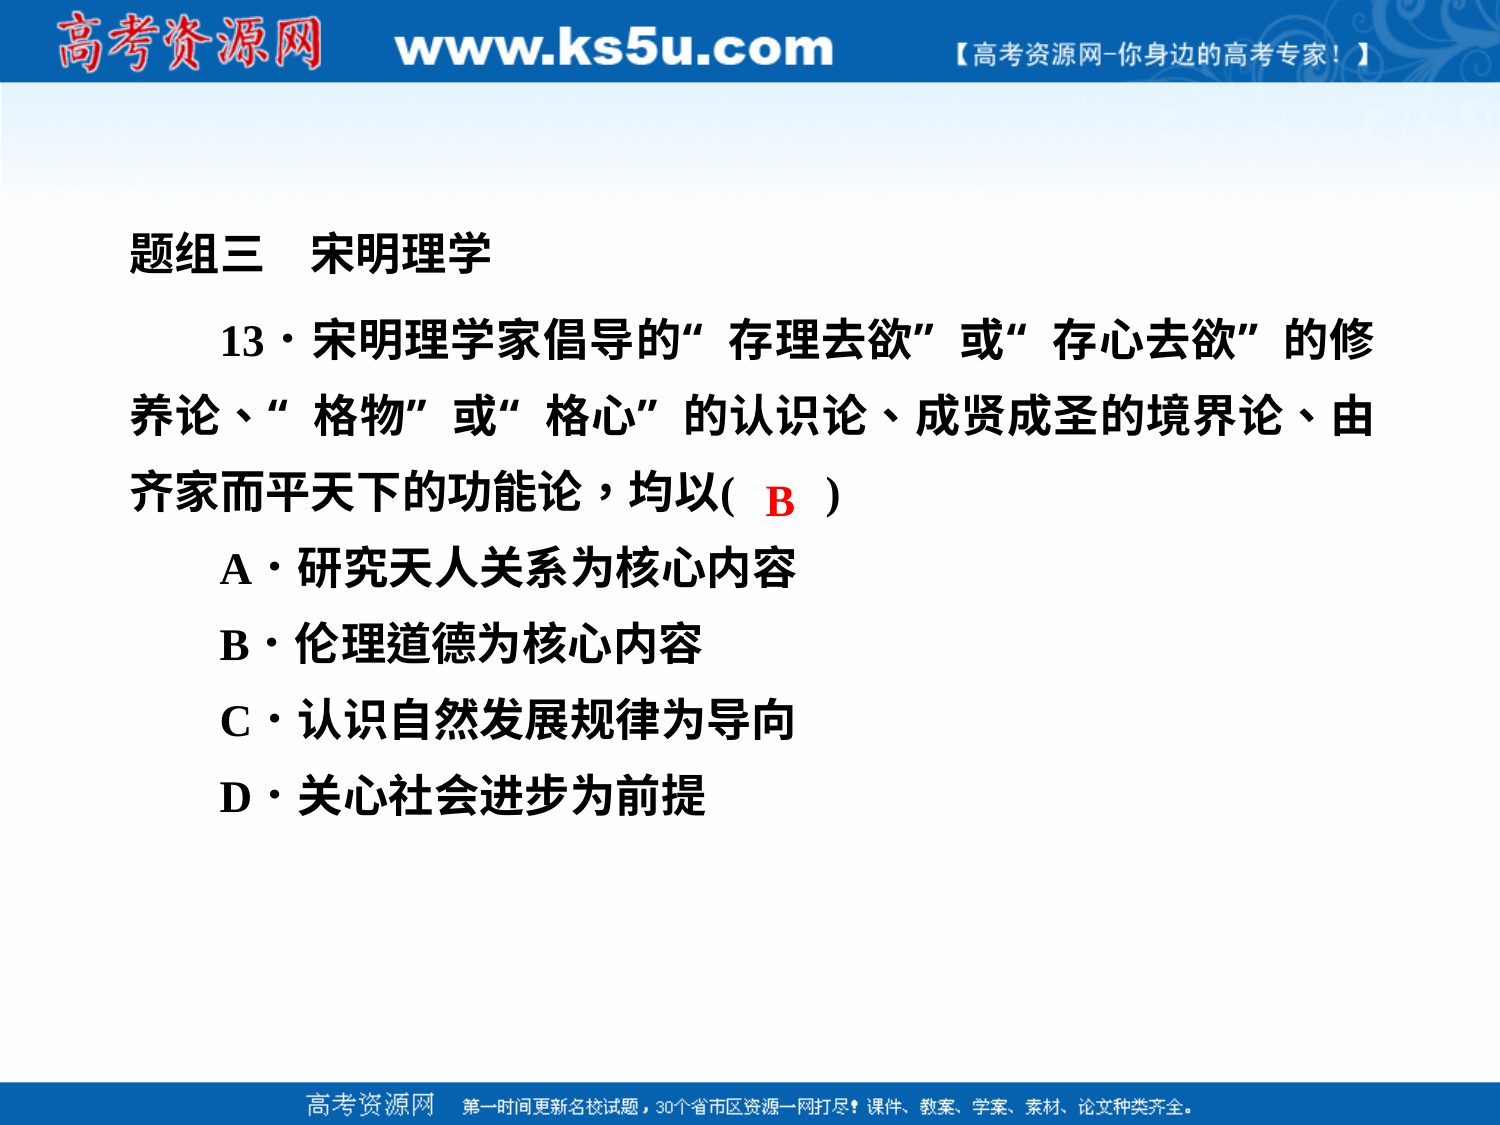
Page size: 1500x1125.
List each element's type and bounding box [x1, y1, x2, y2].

text_box [129, 197, 1378, 1007]
text_box [765, 470, 1199, 634]
picture [0, 0, 1500, 1125]
